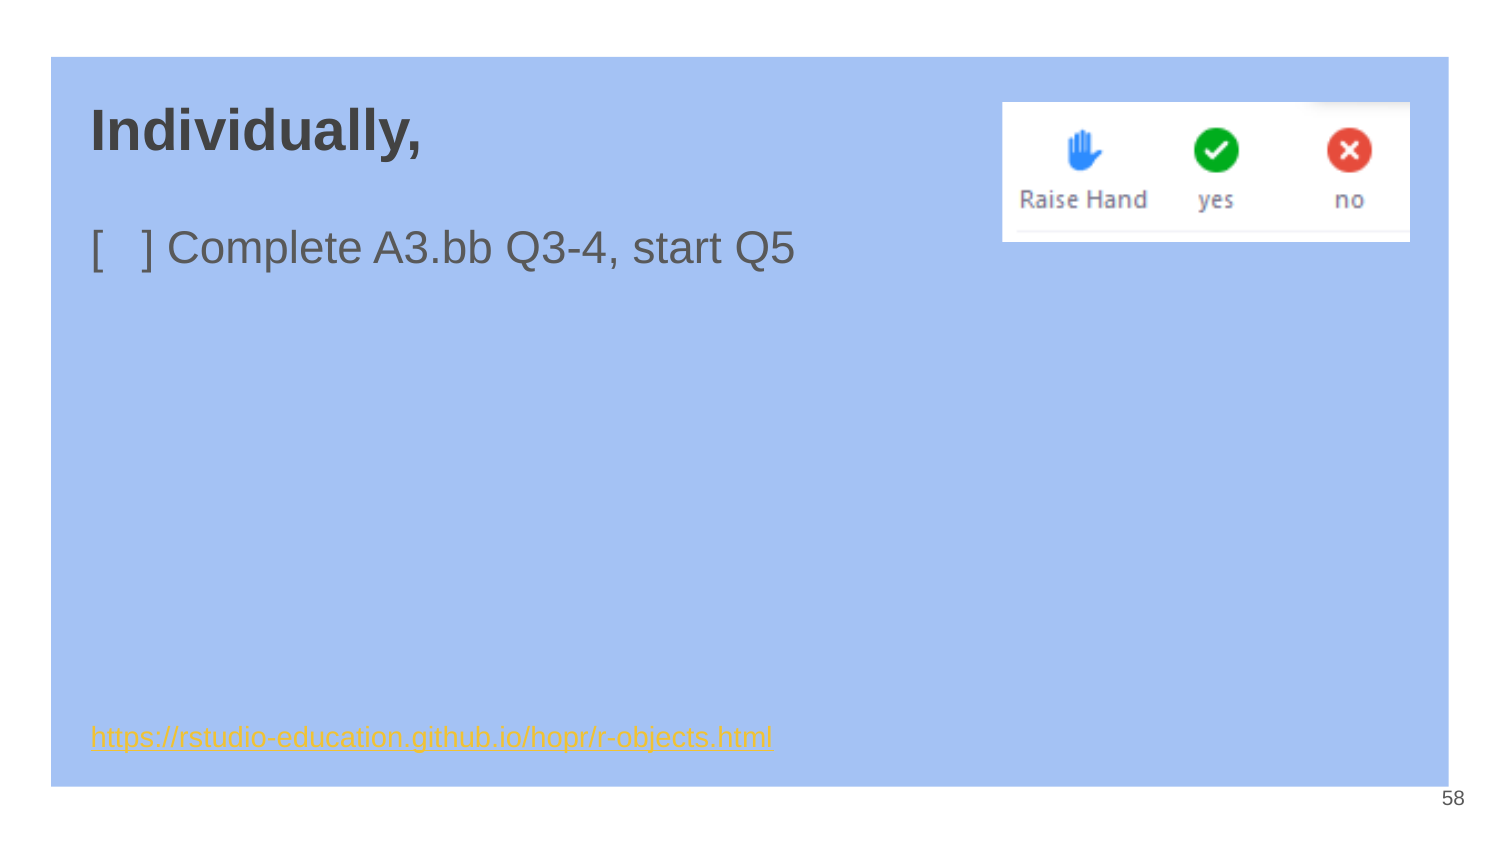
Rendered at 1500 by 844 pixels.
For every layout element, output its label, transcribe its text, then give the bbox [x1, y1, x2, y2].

title Individually, [ ] Complete A3.bb Q3-4, start Q5 [75, 77, 1474, 651]
picture [1002, 102, 1411, 243]
slide_number ‹#› [1389, 764, 1480, 830]
text_box [51, 56, 1449, 787]
text_box https://rstudio-education.github.io/hopr/r-objects.html [75, 703, 875, 844]
